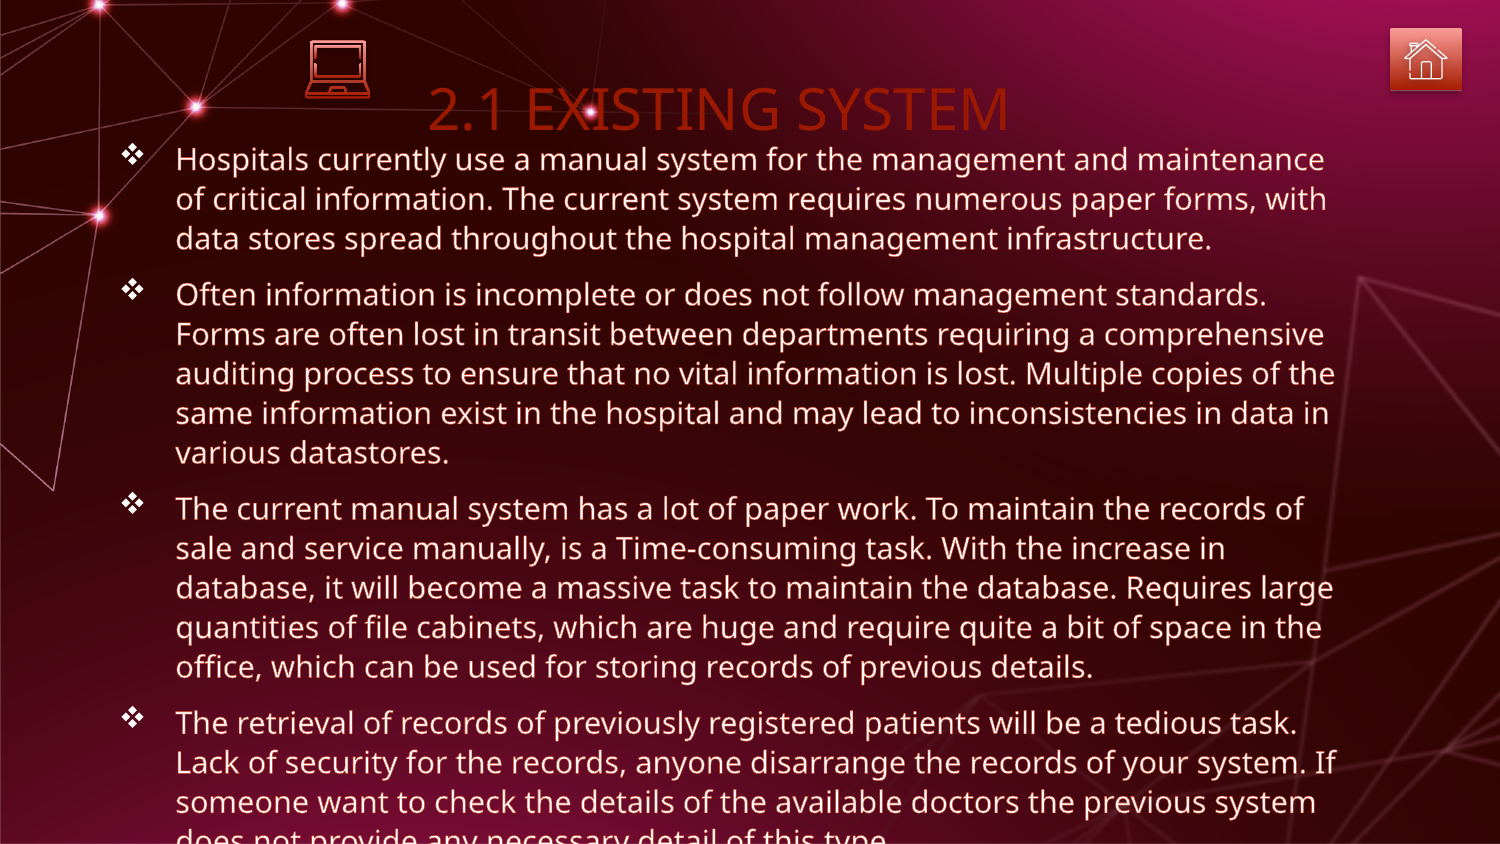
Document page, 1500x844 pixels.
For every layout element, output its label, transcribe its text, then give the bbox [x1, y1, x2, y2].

picture [0, 0, 1500, 844]
subtitle Hospitals currently use a manual system for the management and maintenance of critical information. The current system requires numerous paper forms, with data stores spread throughout the hospital management infrastructure. Often information is incomplete or does not follow management standards. Forms are often lost in transit between departments requiring a comprehensive auditing process to ensure that no vital information is lost. Multiple copies of the same information exist in the hospital and may lead to inconsistencies in data in various datastores. The current manual system has a lot of paper work. To maintain the records of sale and service manually, is a Time-consuming task. With the increase in database, it will become a massive task to maintain the database. Requires large quantities of file cabinets, which are huge and require quite a bit of space in the office, which can be used for storing records of previous details. The retrieval of records of previously registered patients will be a tedious task. Lack of security for the records, anyone disarrange the records of your system. If someone want to check the details of the available doctors the previous system does not provide any necessary detail of this type. [85, 158, 1368, 815]
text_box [1390, 28, 1462, 91]
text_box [304, 40, 372, 100]
title 2.1 EXISTING SYSTEM [85, 30, 1368, 158]
